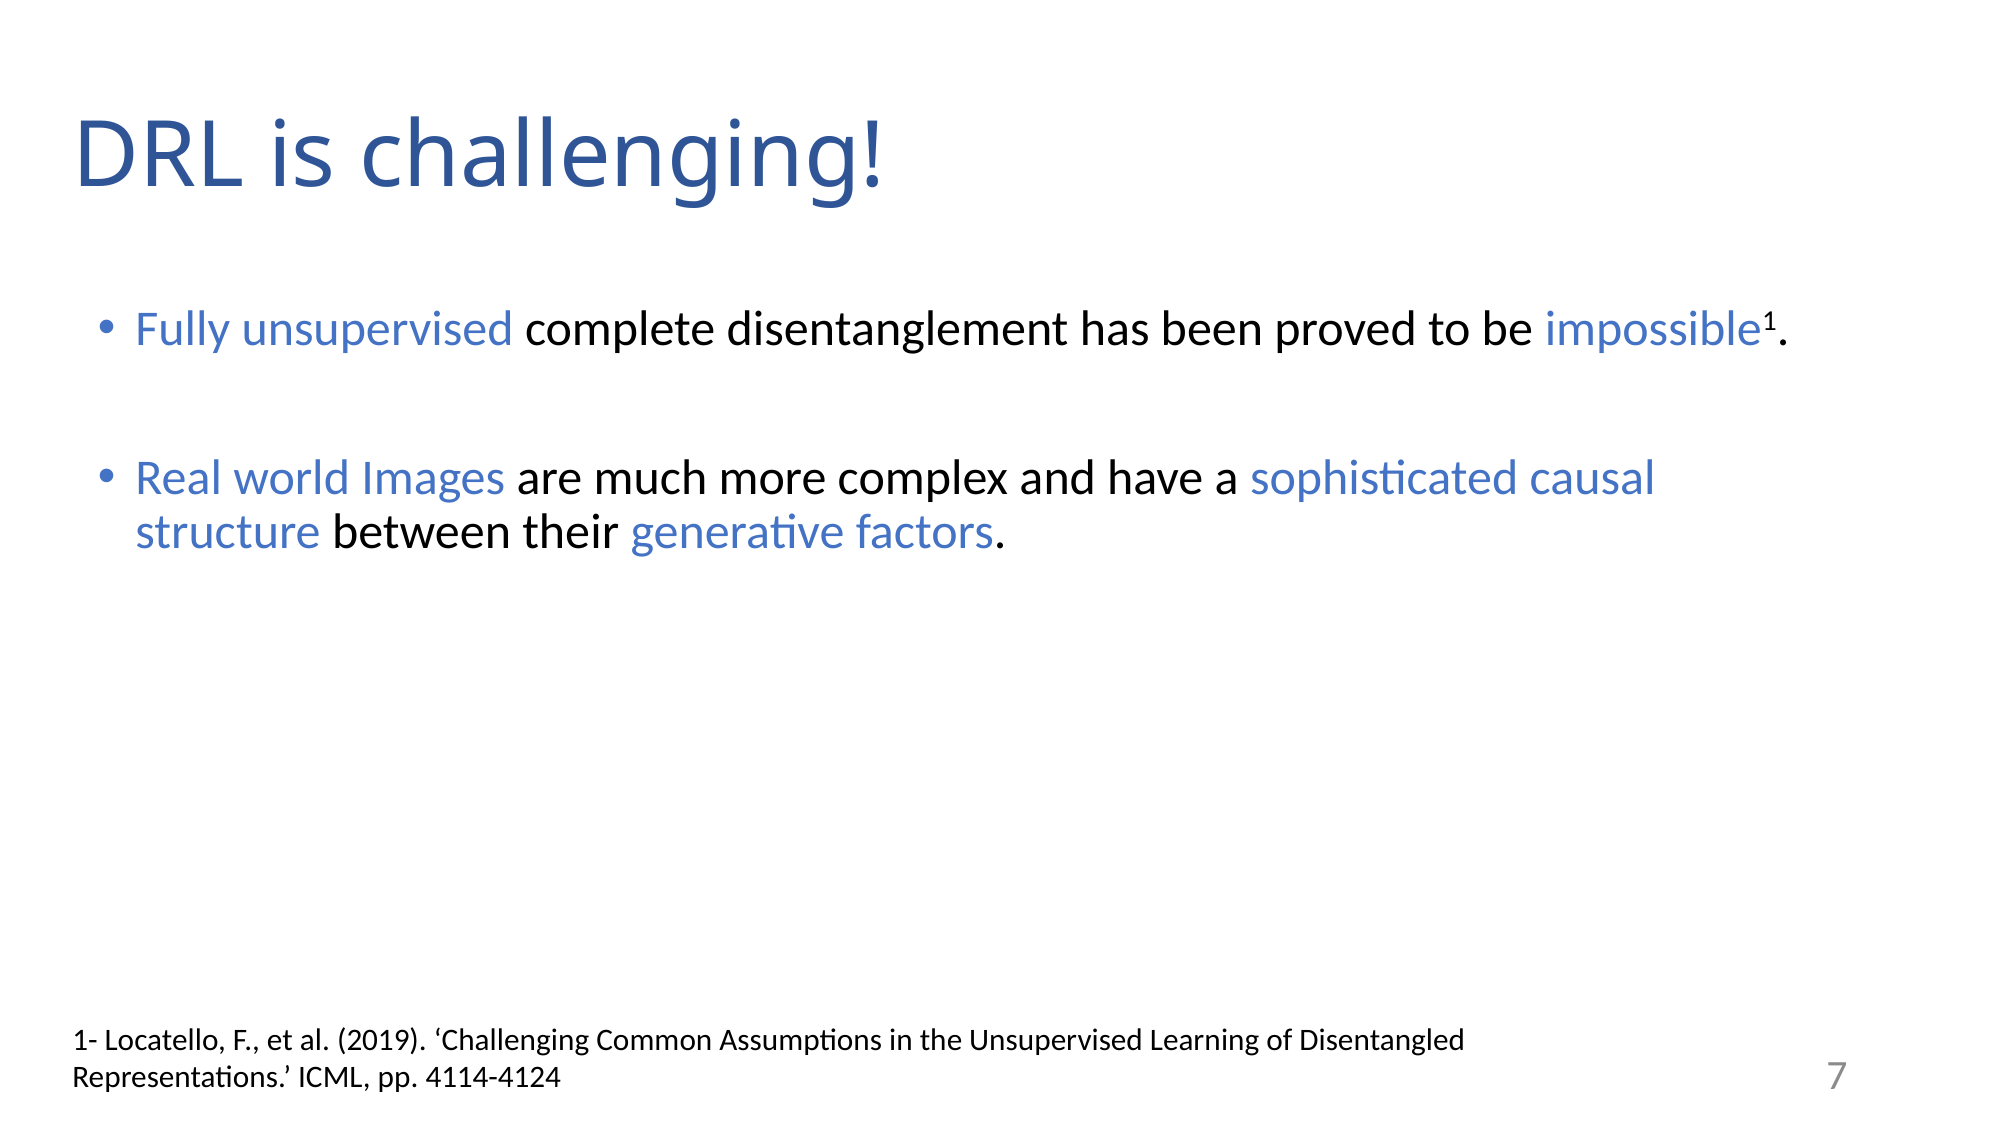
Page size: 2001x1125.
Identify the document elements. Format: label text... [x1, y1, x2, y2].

list Fully unsupervised complete disentanglement has been proved to be impossible1. Real world Images are much more complex and have a sophisticated causal structure between their generative factors. [82, 294, 1808, 758]
slide_number 6 [1753, 1042, 1863, 1103]
title DRL is challenging! [57, 48, 1783, 266]
text_box 1- Locatello, F., et al. (2019). ‘Challenging Common Assumptions in the Unsupervised Learning of Disentangled Representations.’ ICML, pp. 4114-4124 [57, 1011, 1682, 1102]
